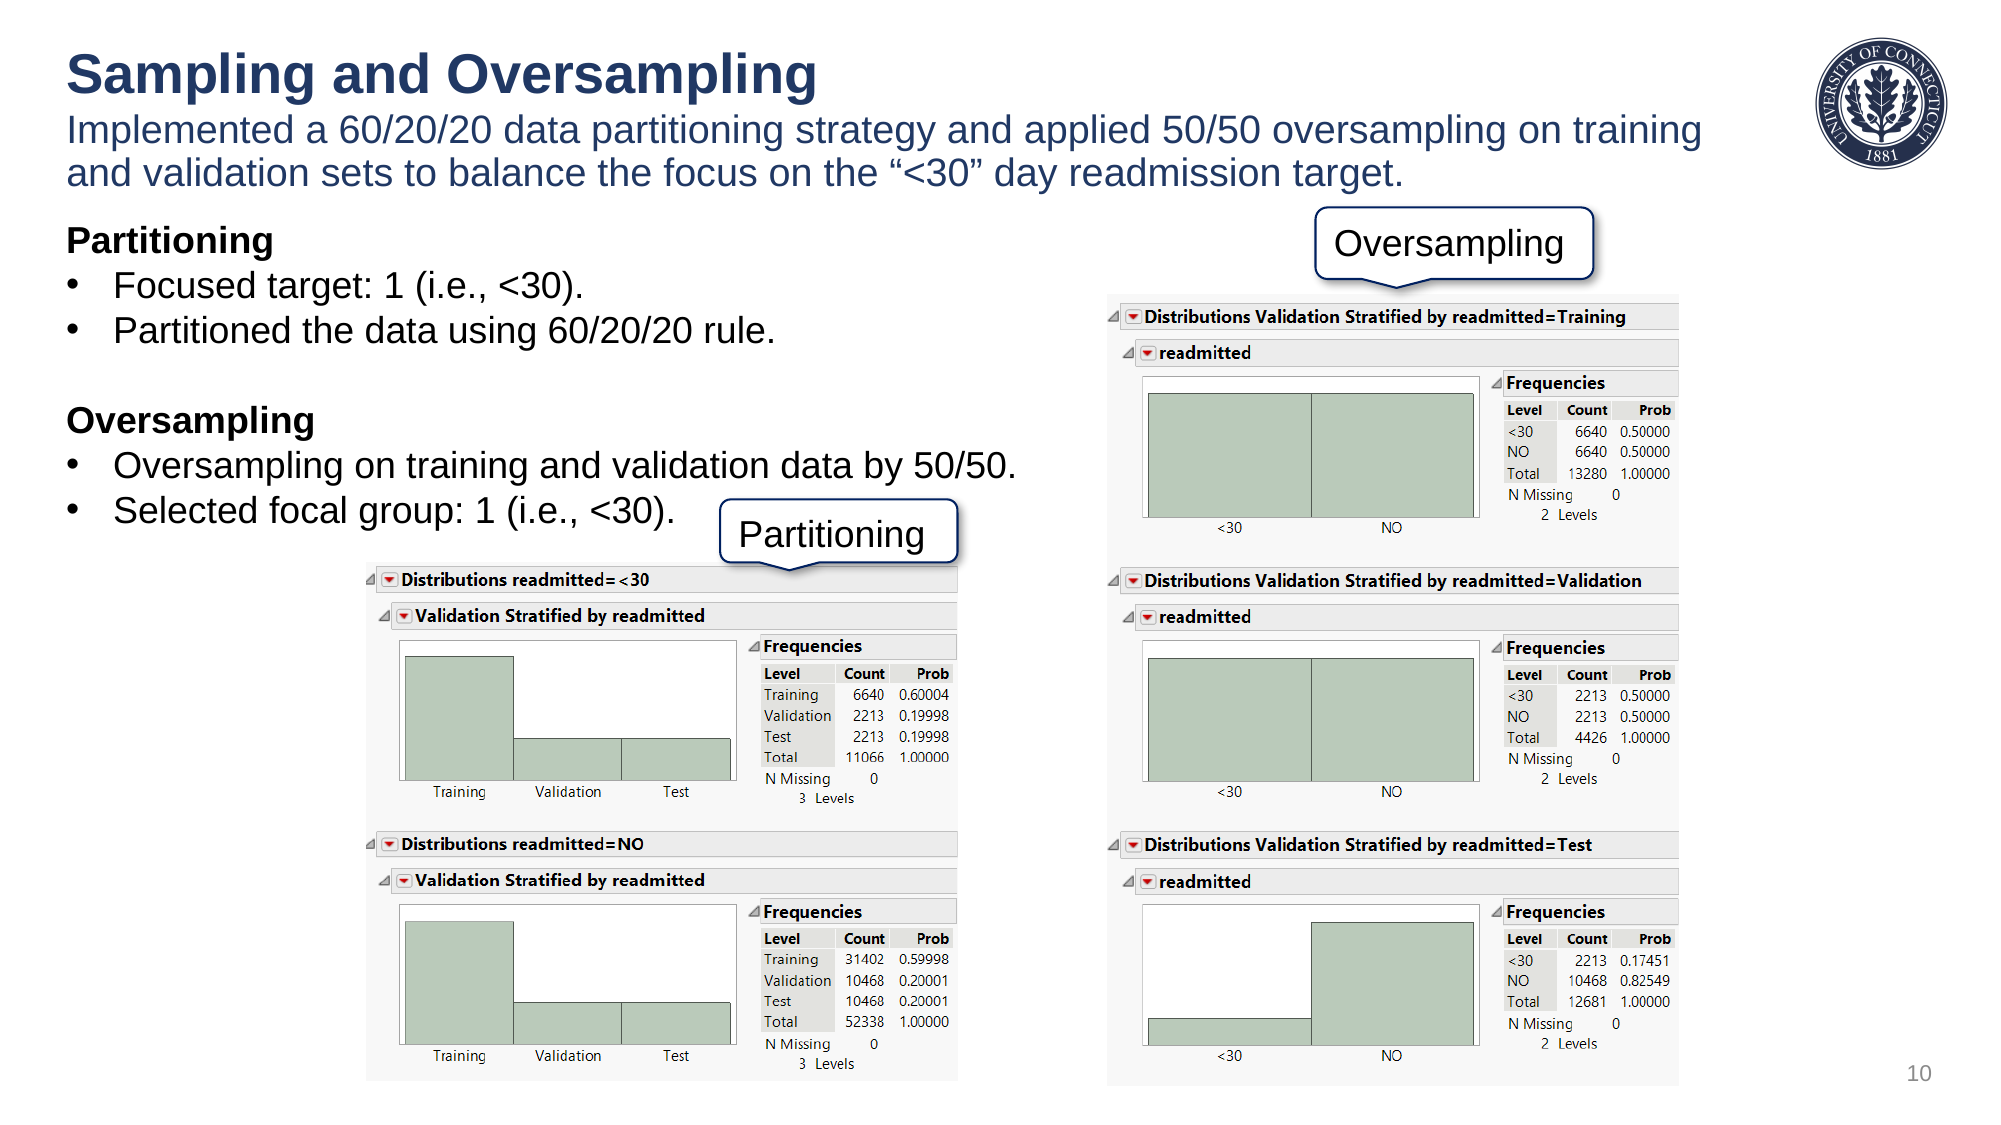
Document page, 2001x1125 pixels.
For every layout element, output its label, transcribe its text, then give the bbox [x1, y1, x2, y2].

title Sampling and Oversampling [51, 37, 1702, 113]
text_box Partitioning [719, 498, 959, 562]
picture [366, 562, 958, 1081]
text_box Implemented a 60/20/20 data partitioning strategy and applied 50/50 oversampling on training and validation sets to balance the focus on the “<30” day readmission target. [51, 113, 1777, 192]
picture [1107, 294, 1679, 1086]
picture [1815, 37, 1948, 170]
text_box Partitioning Focused target: 1 (i.e., <30). Partitioned the data using 60/20/20 rule. Oversampling Oversampling on training and validation data by 50/50. Selected focal group: 1 (i.e., <30). [51, 208, 1053, 608]
slide_number 10 [1497, 1042, 1948, 1103]
text_box Oversampling [1314, 206, 1595, 289]
